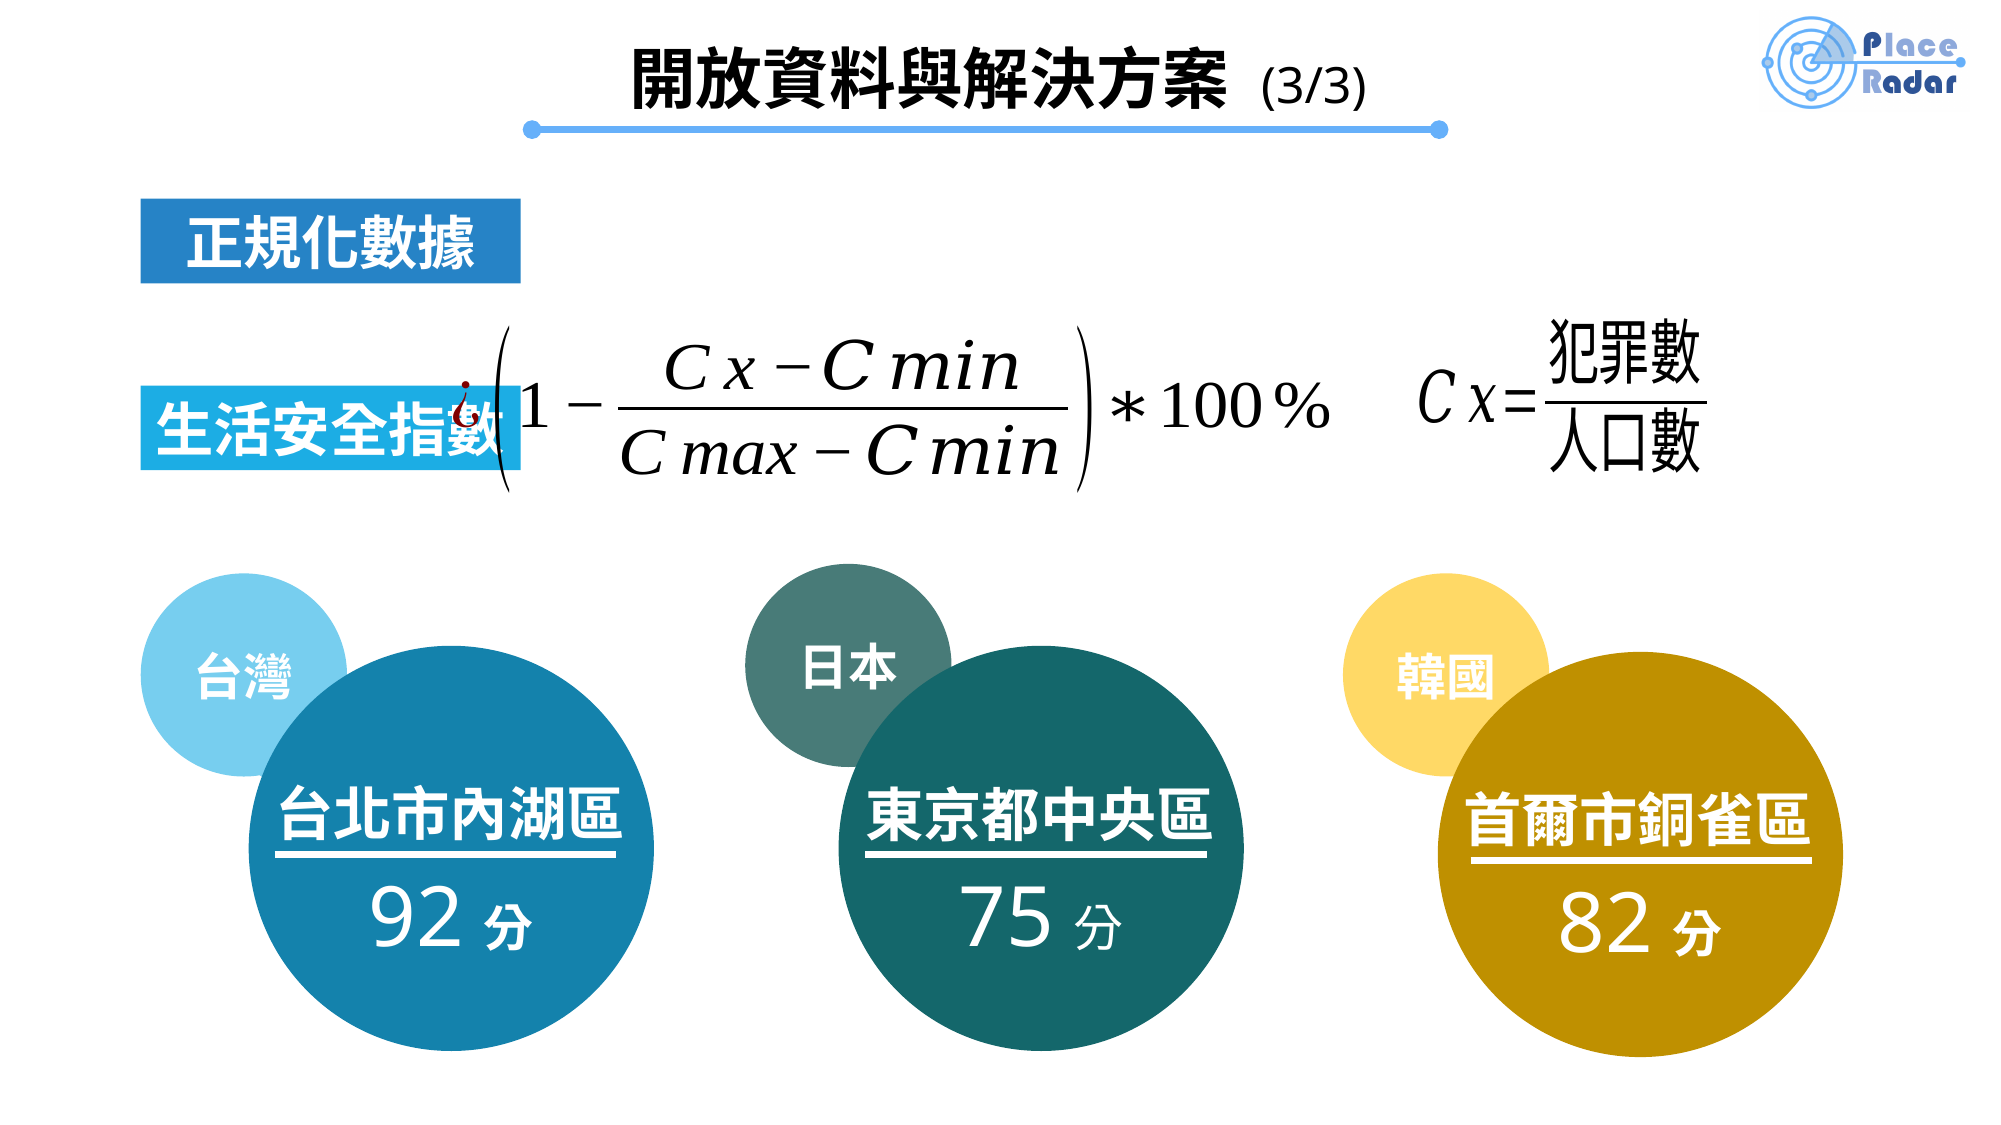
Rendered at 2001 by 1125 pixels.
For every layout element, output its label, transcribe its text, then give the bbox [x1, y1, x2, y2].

text_box 開放資料與解決方案 (3/3) [614, 38, 1450, 108]
text_box 75分 [863, 644, 1219, 749]
text_box 正規化數據 [140, 198, 522, 284]
text_box 生活安全指數 [140, 385, 501, 471]
text_box 首爾市銅雀區 [1448, 754, 1828, 861]
text_box 92分 [274, 644, 629, 748]
text_box 台灣 [139, 572, 348, 778]
text_box 92分 [247, 771, 655, 1053]
text_box 韓國 [1341, 572, 1551, 778]
text_box 82分 [1463, 650, 1818, 754]
text_box 東京都中央區 [850, 749, 1230, 856]
text_box 台北市內湖區 [260, 748, 640, 855]
text_box 75分 [837, 772, 1245, 1053]
picture [1759, 10, 1970, 112]
text_box 82分 [1436, 775, 1845, 1059]
text_box 日本 [744, 562, 953, 769]
text_box 生活安全指數 [499, 385, 521, 471]
